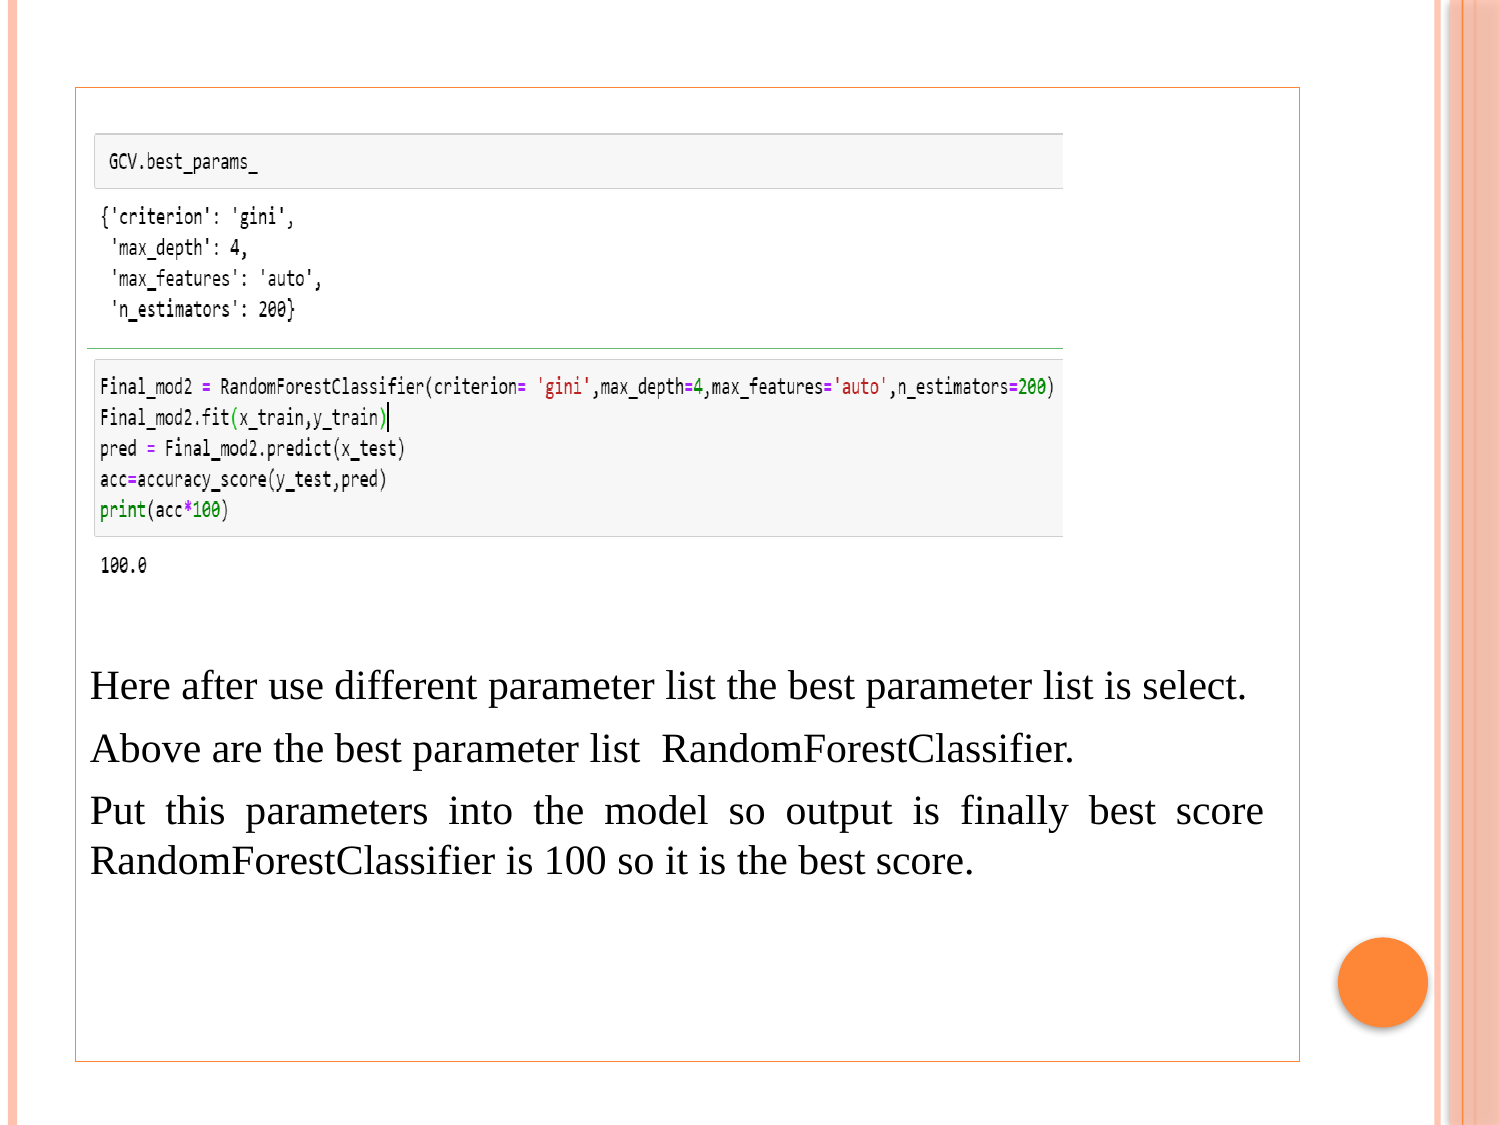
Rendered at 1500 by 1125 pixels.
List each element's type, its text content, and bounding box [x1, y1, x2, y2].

picture [86, 124, 1063, 588]
list Here after use different parameter list the best parameter list is select. Above are the best parameter list RandomForestClassifier. Put this parameters into the model so output is finally best score RandomForestClassifier is 100 so it is the best score. [75, 87, 1300, 1062]
